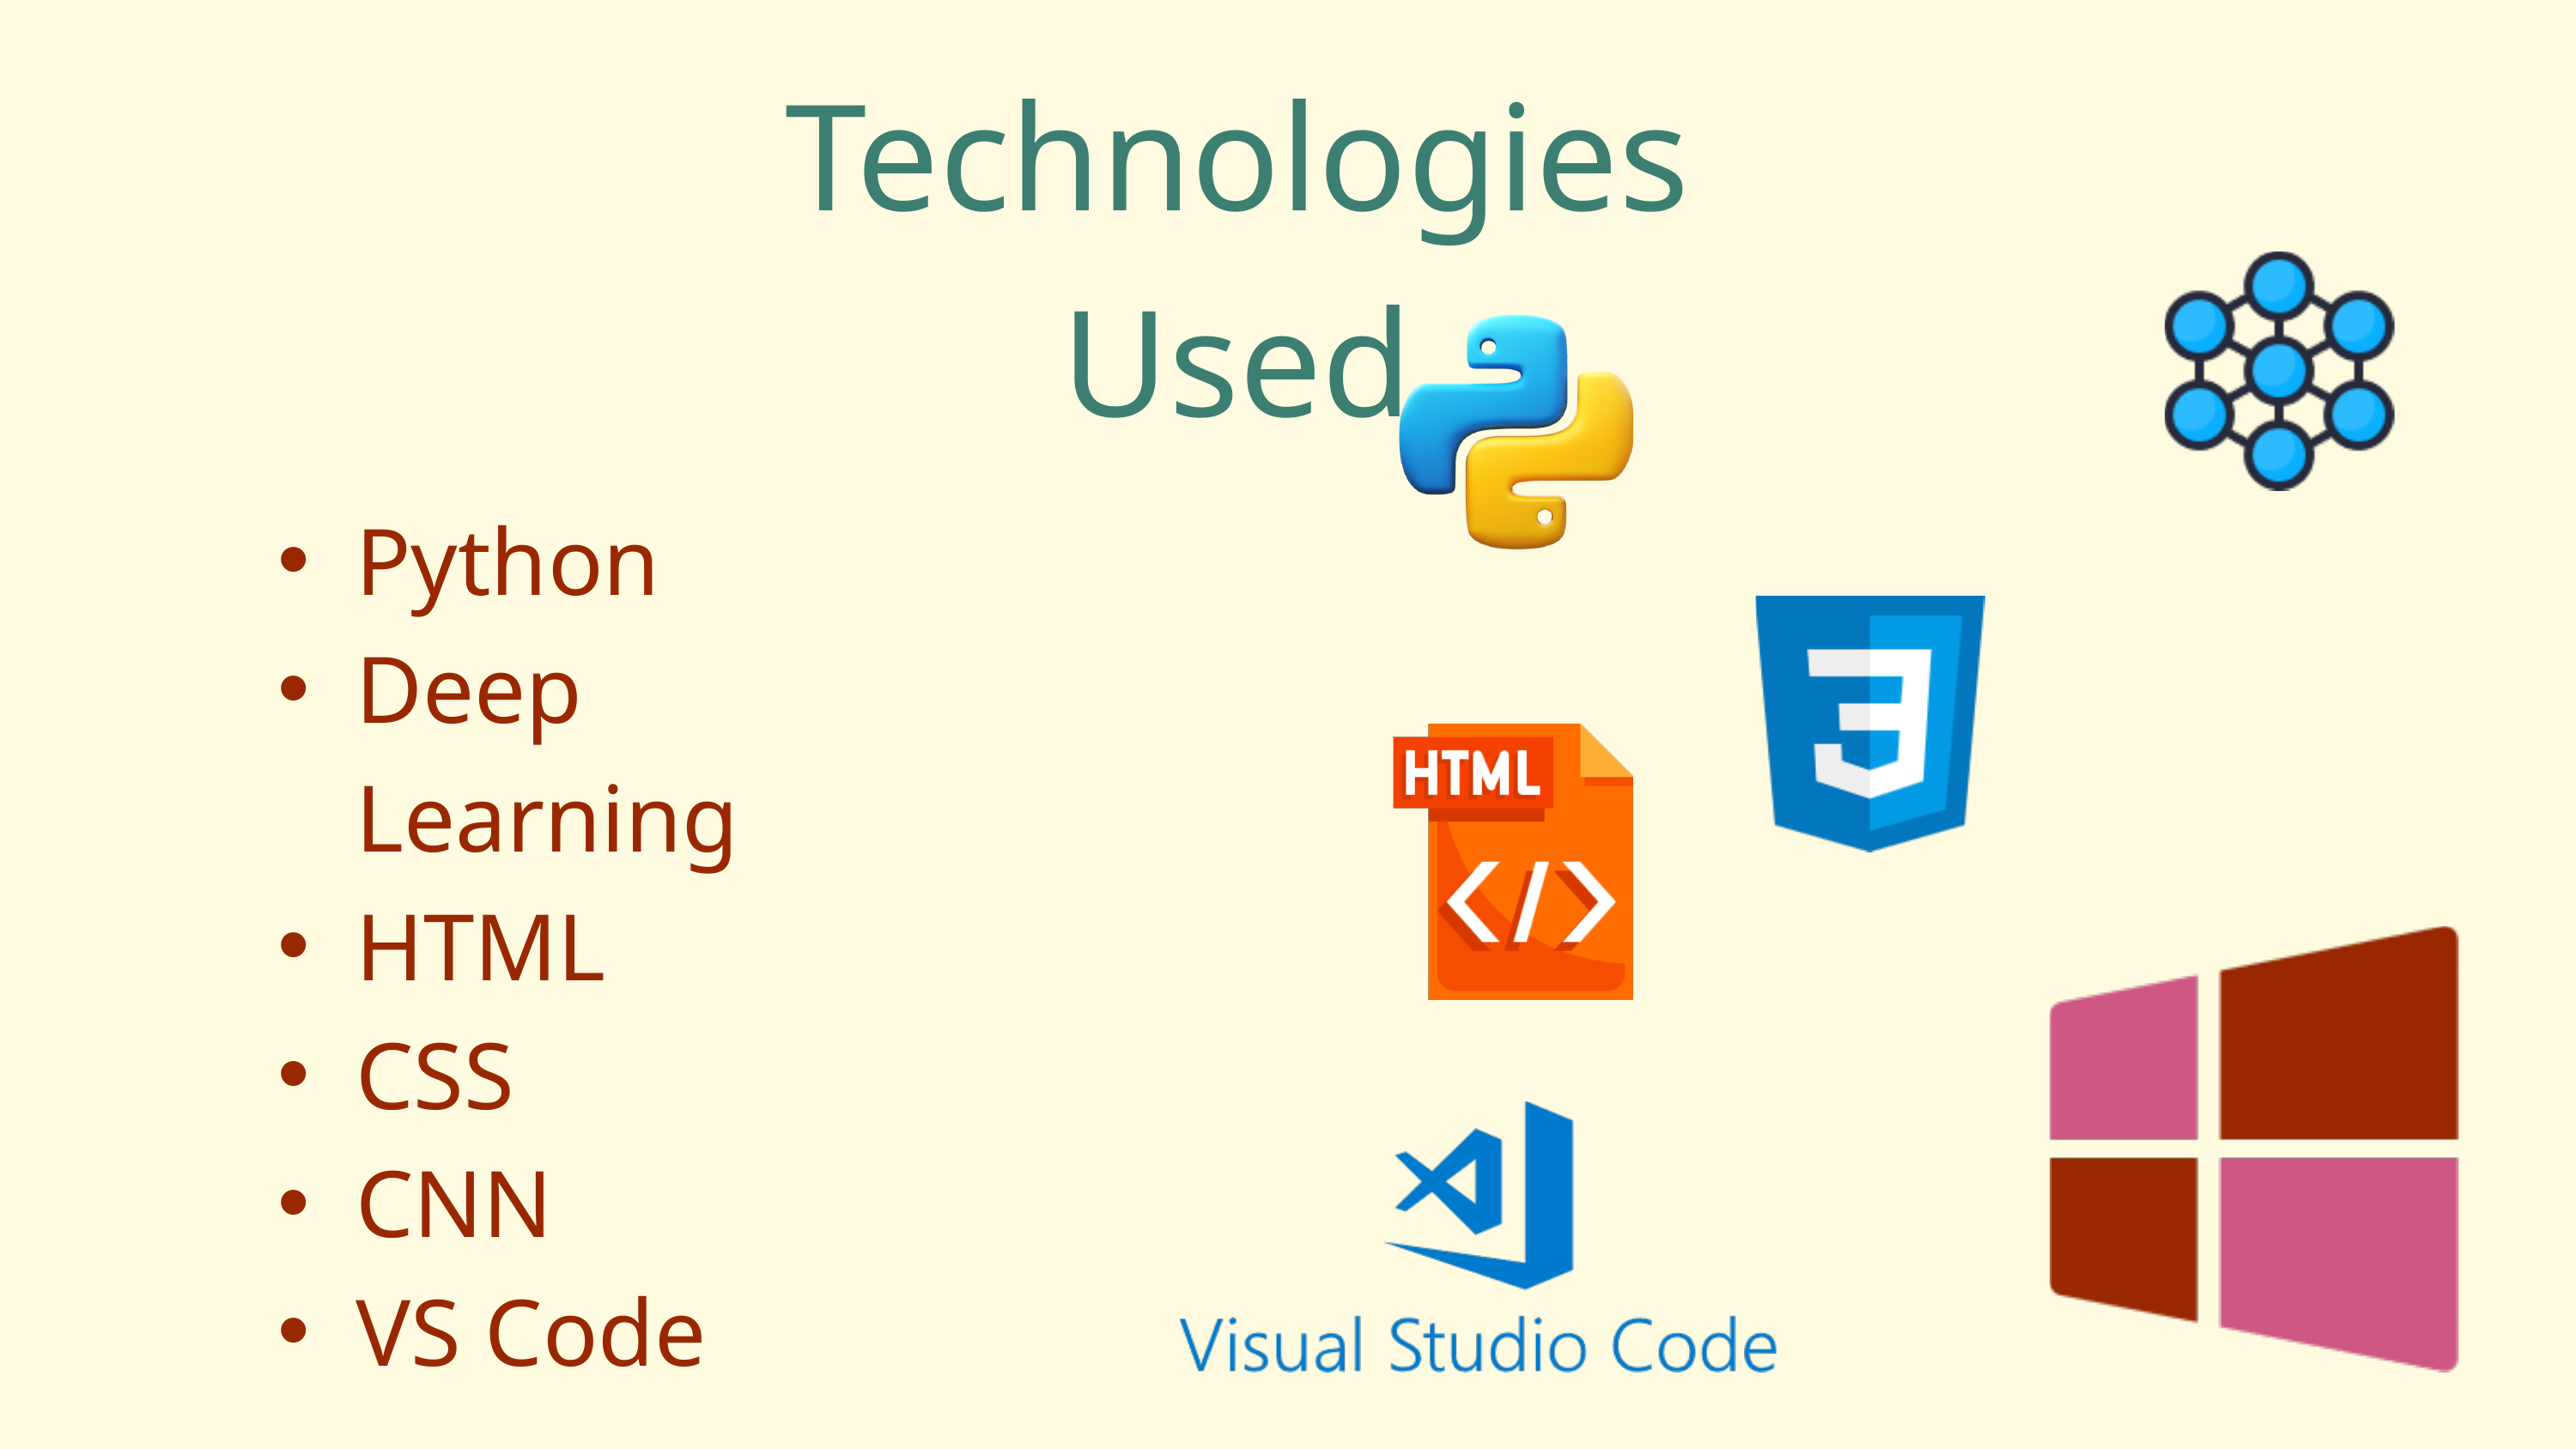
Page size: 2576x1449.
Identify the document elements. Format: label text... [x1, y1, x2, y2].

text_box Python Deep Learning HTML CSS CNN VS Code [199, 356, 942, 1449]
text_box [2165, 252, 2395, 491]
text_box Technologies Used [604, 33, 1871, 446]
text_box [1755, 596, 1985, 853]
text_box [2050, 926, 2459, 1373]
text_box [1393, 724, 1633, 1000]
text_box [1180, 1101, 1777, 1373]
text_box [1399, 446, 1634, 549]
